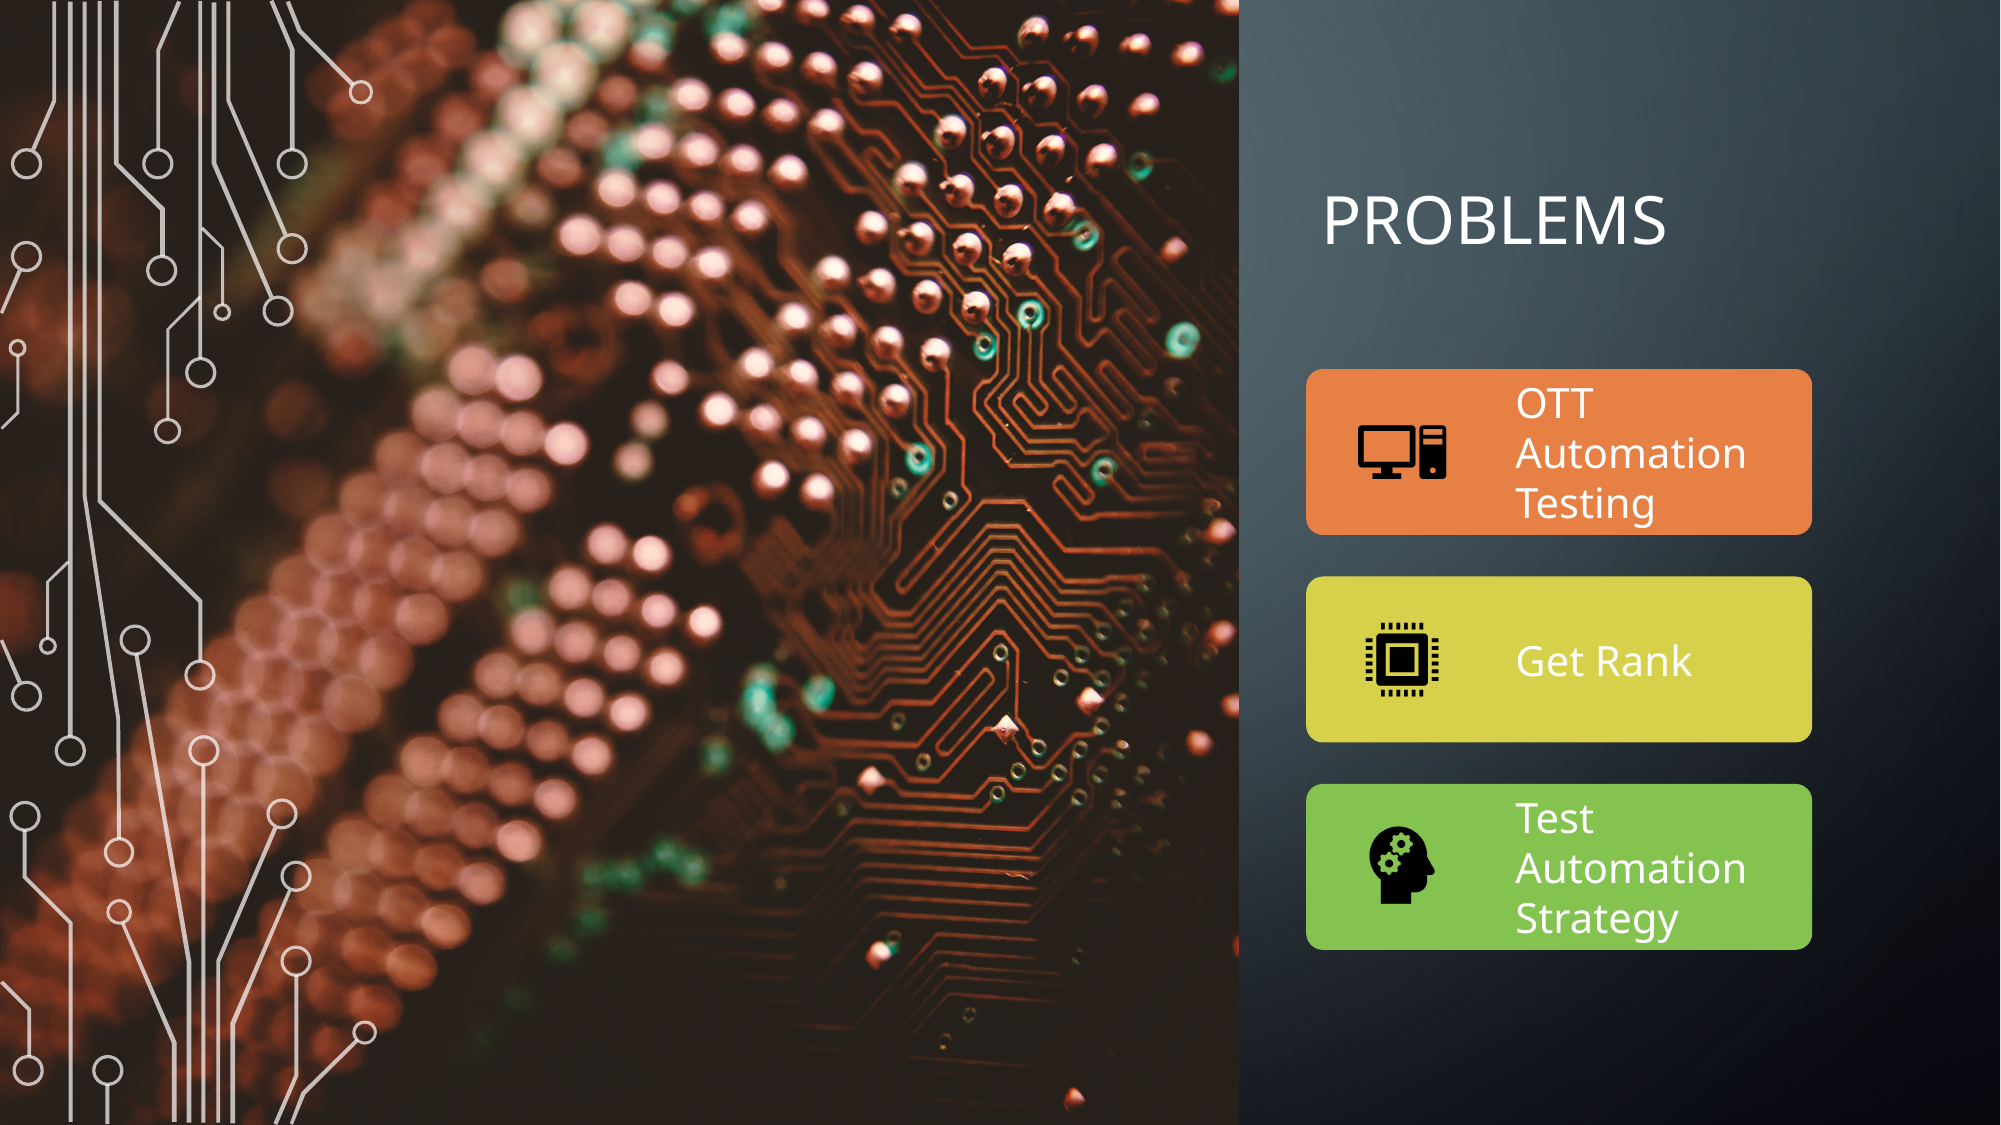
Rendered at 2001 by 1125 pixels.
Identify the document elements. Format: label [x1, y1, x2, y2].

text_box [0, 0, 379, 1125]
text_box [1240, 0, 2000, 1125]
list [1305, 368, 1813, 951]
picture [379, 0, 1240, 1125]
